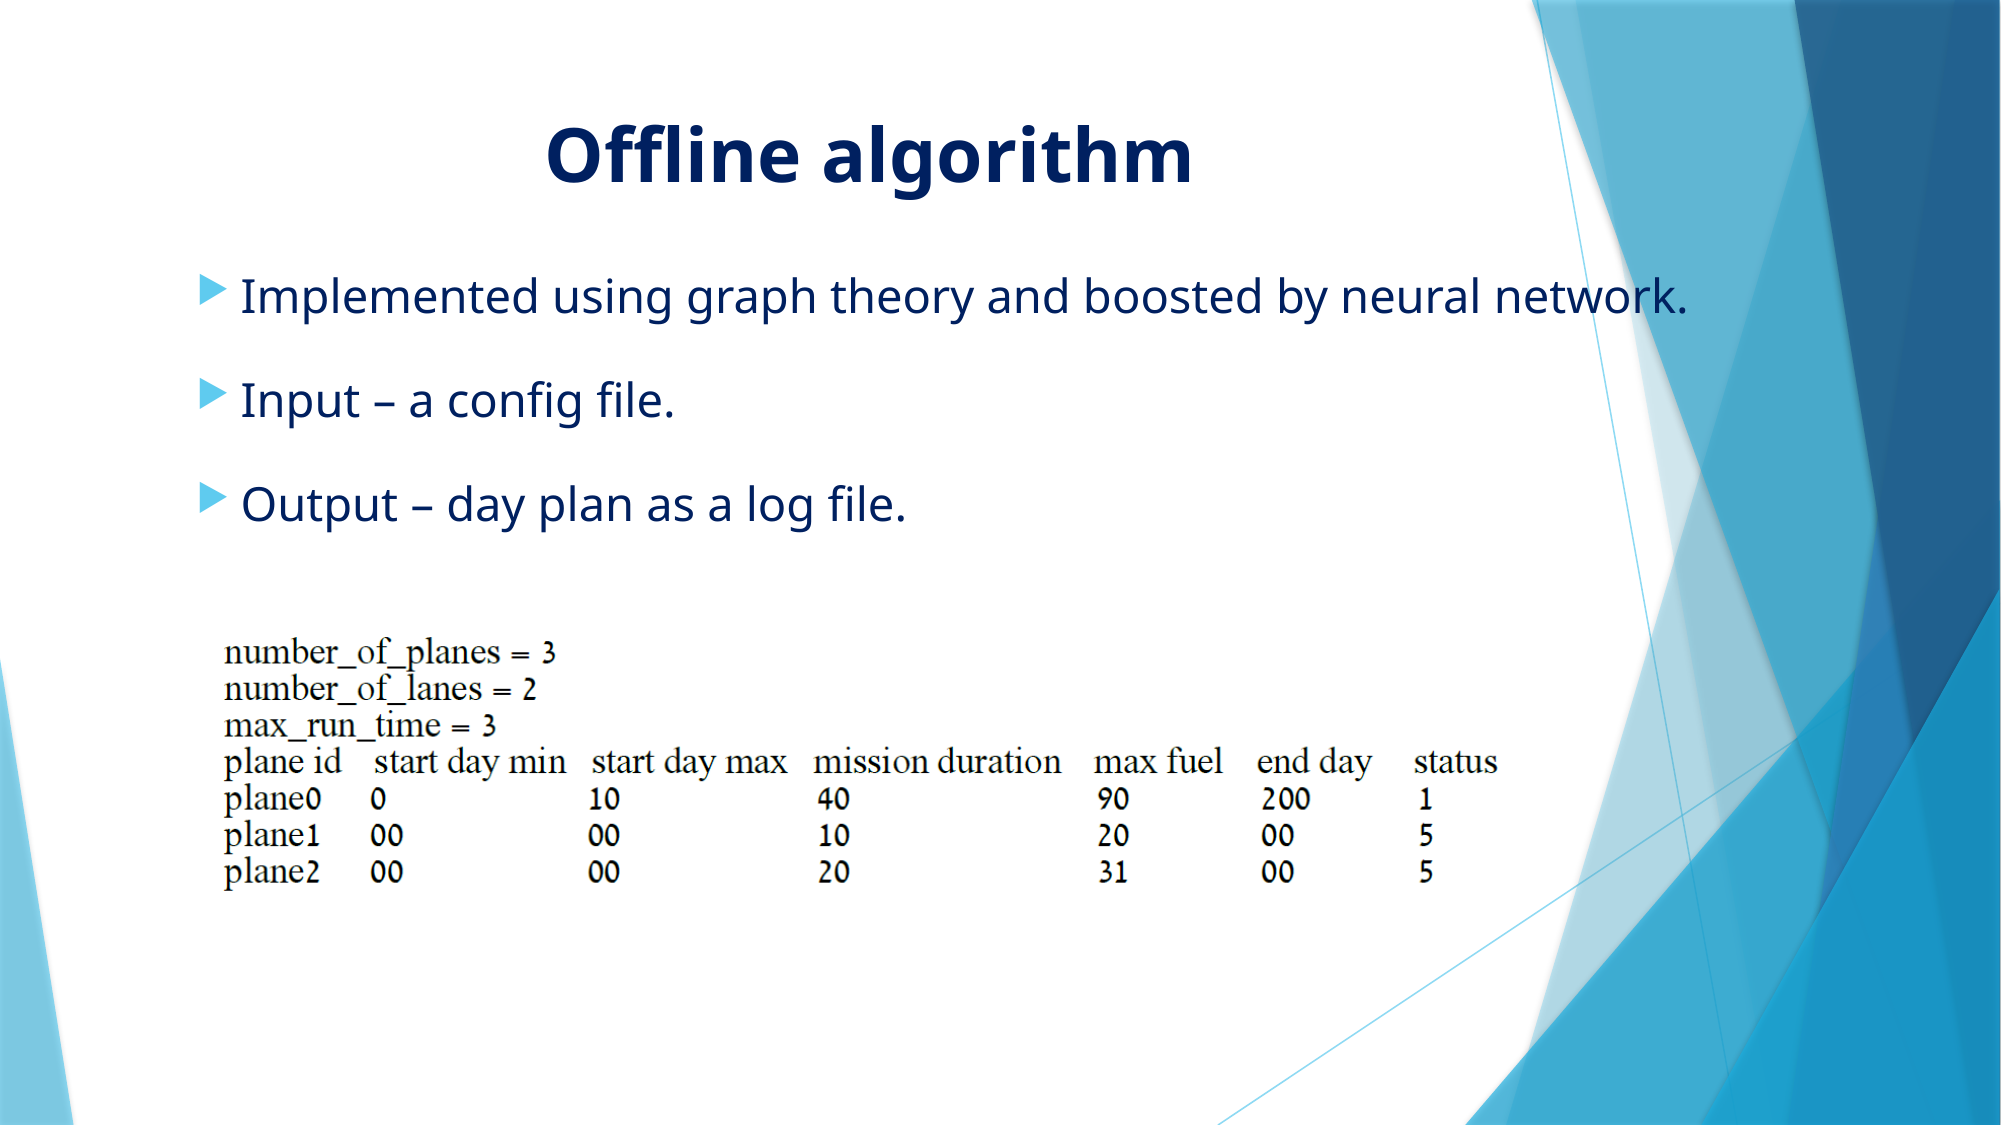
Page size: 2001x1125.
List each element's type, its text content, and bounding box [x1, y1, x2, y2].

picture [219, 630, 1522, 906]
title Offline algorithm [165, 99, 1576, 230]
list Implemented using graph theory and boosted by neural network. Input – a config file. Output – day plan as a log file. [111, 230, 1837, 540]
